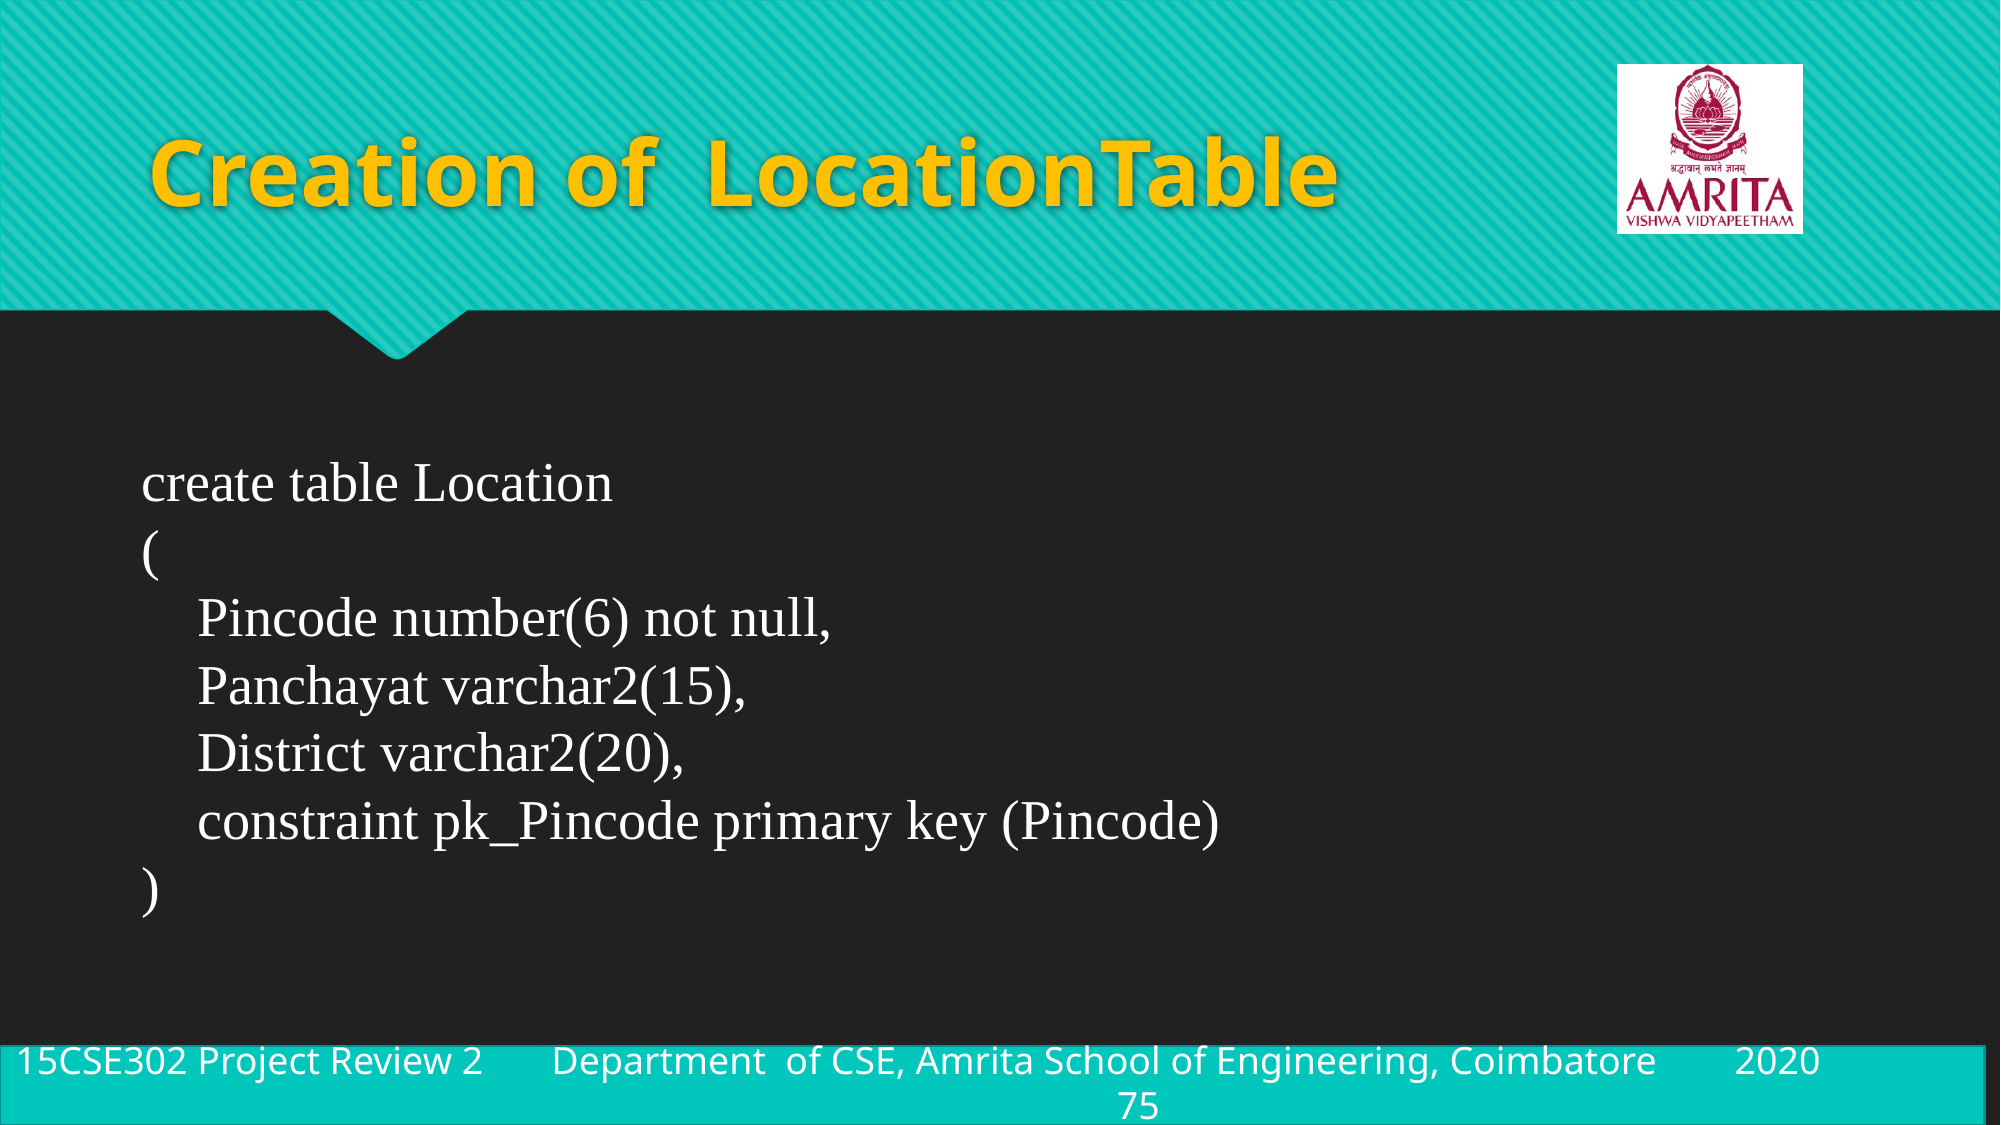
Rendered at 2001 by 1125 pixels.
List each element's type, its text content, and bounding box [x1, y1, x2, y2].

text_box create table Location ( Pincode number(6) not null, Panchayat varchar2(15), District varchar2(20), constraint pk_Pincode primary key (Pincode) ) [126, 392, 1266, 1006]
list [134, 364, 1866, 962]
title Creation of LocationTable [132, 73, 1868, 233]
picture [1617, 64, 1803, 73]
